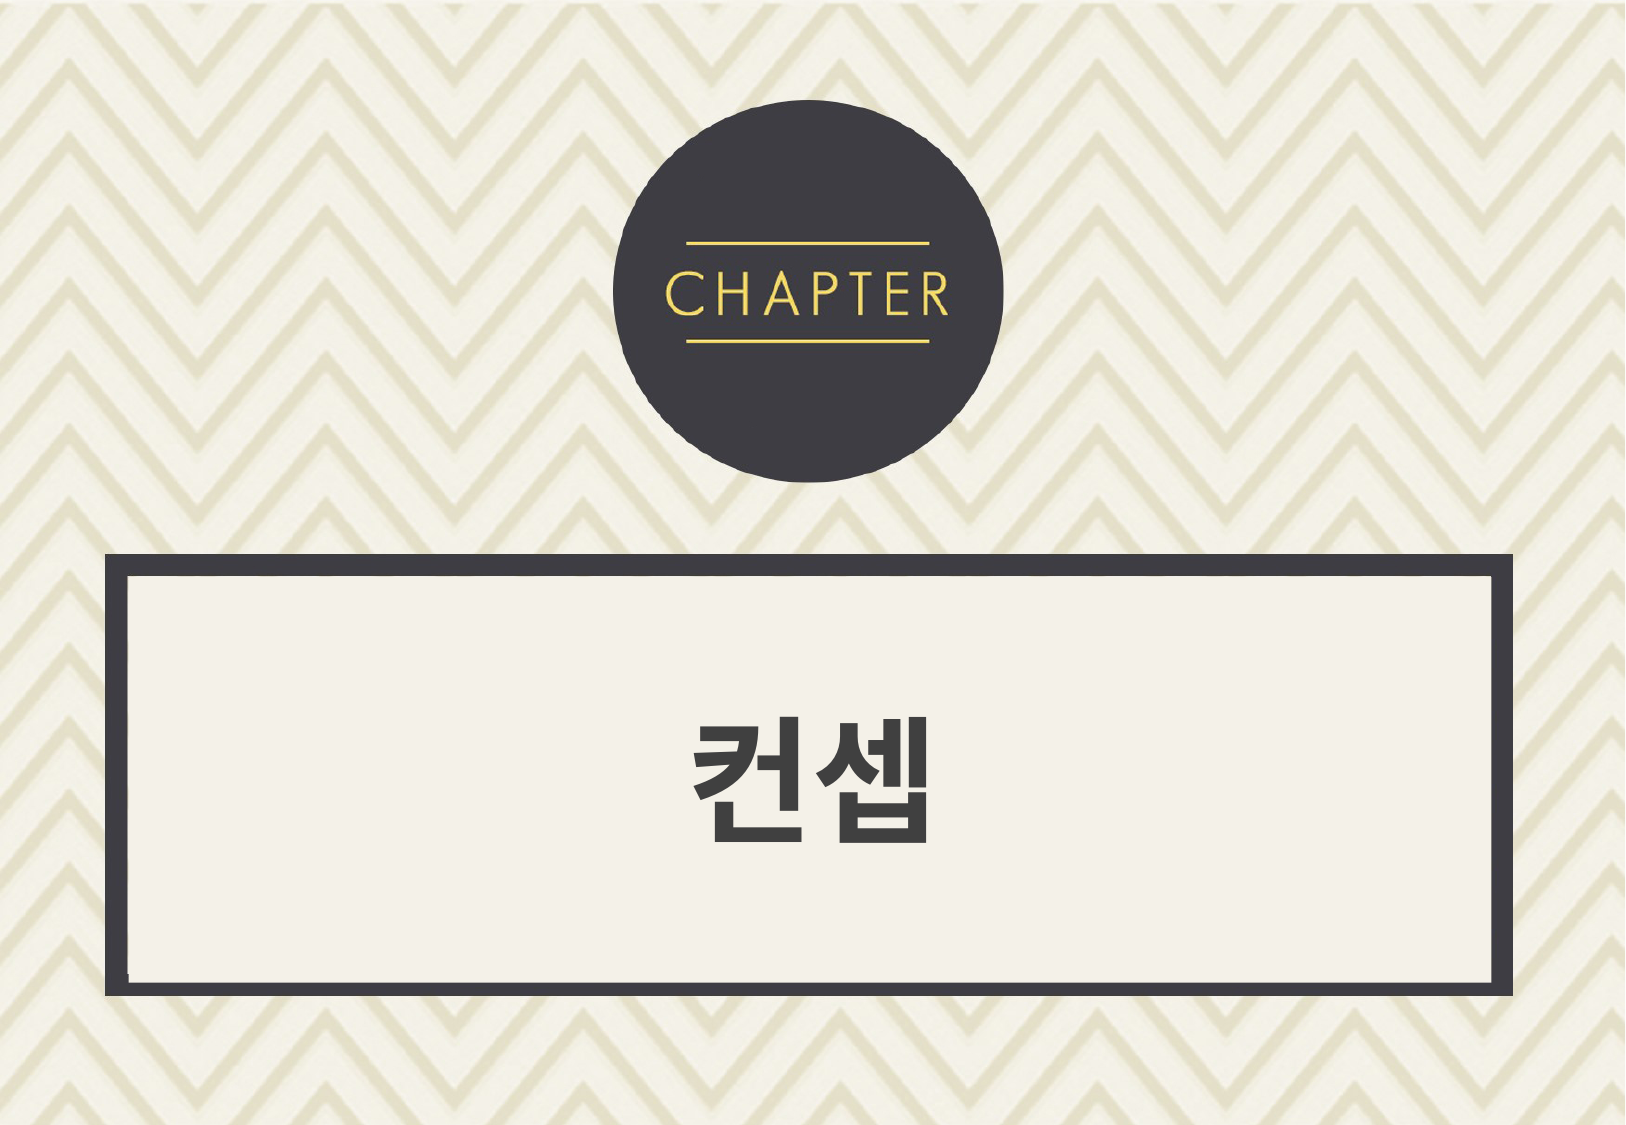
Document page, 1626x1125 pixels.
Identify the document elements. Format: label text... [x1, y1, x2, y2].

text_box 컨셉 [670, 687, 954, 868]
picture [0, 0, 1626, 1125]
